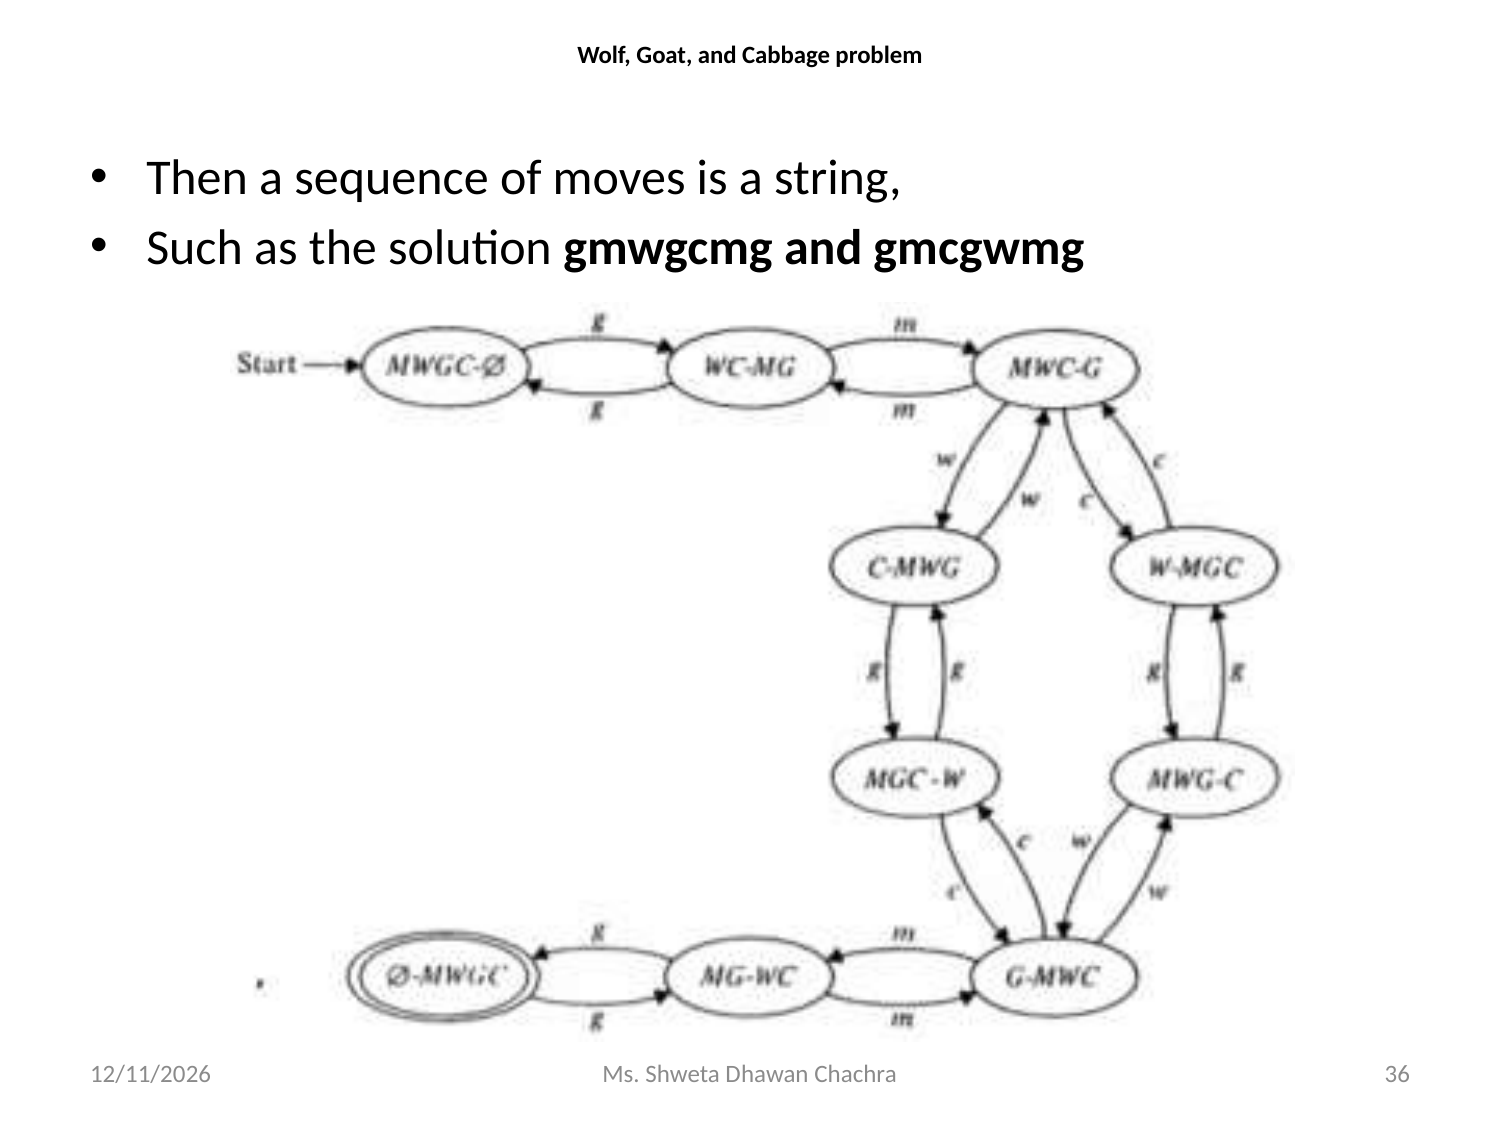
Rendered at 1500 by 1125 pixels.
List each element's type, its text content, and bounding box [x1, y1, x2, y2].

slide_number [75, 1042, 425, 1103]
slide_number 36 [1074, 1042, 1425, 1103]
footer Ms. Shweta Dhawan Chachra [512, 1051, 988, 1103]
list Then a sequence of moves is a string, Such as the solution gmwgcmg and gmcgwmg [75, 137, 1425, 880]
picture [229, 302, 1295, 1043]
title Wolf, Goat, and Cabbage problem [75, 30, 1425, 76]
